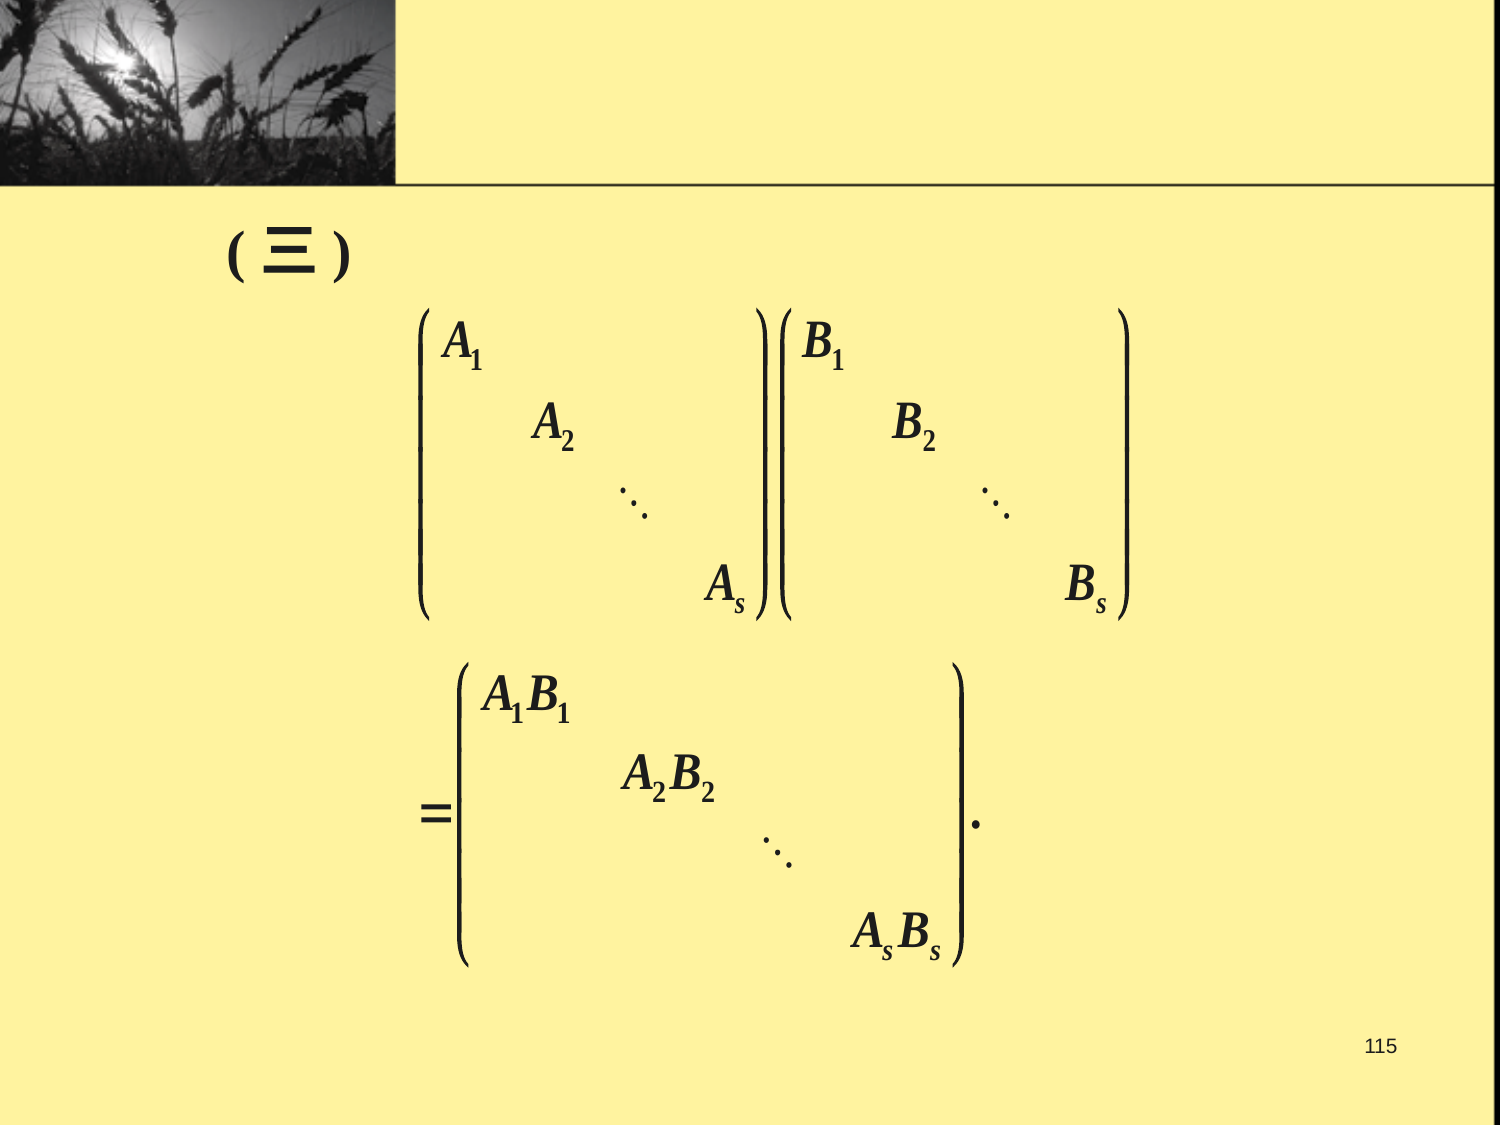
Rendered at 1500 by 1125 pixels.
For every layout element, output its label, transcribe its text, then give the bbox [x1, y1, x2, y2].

text_box (三) [211, 205, 367, 291]
picture [0, 0, 1500, 1125]
slide_number 115 [1200, 1025, 1413, 1100]
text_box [409, 653, 988, 976]
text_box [397, 298, 1140, 630]
